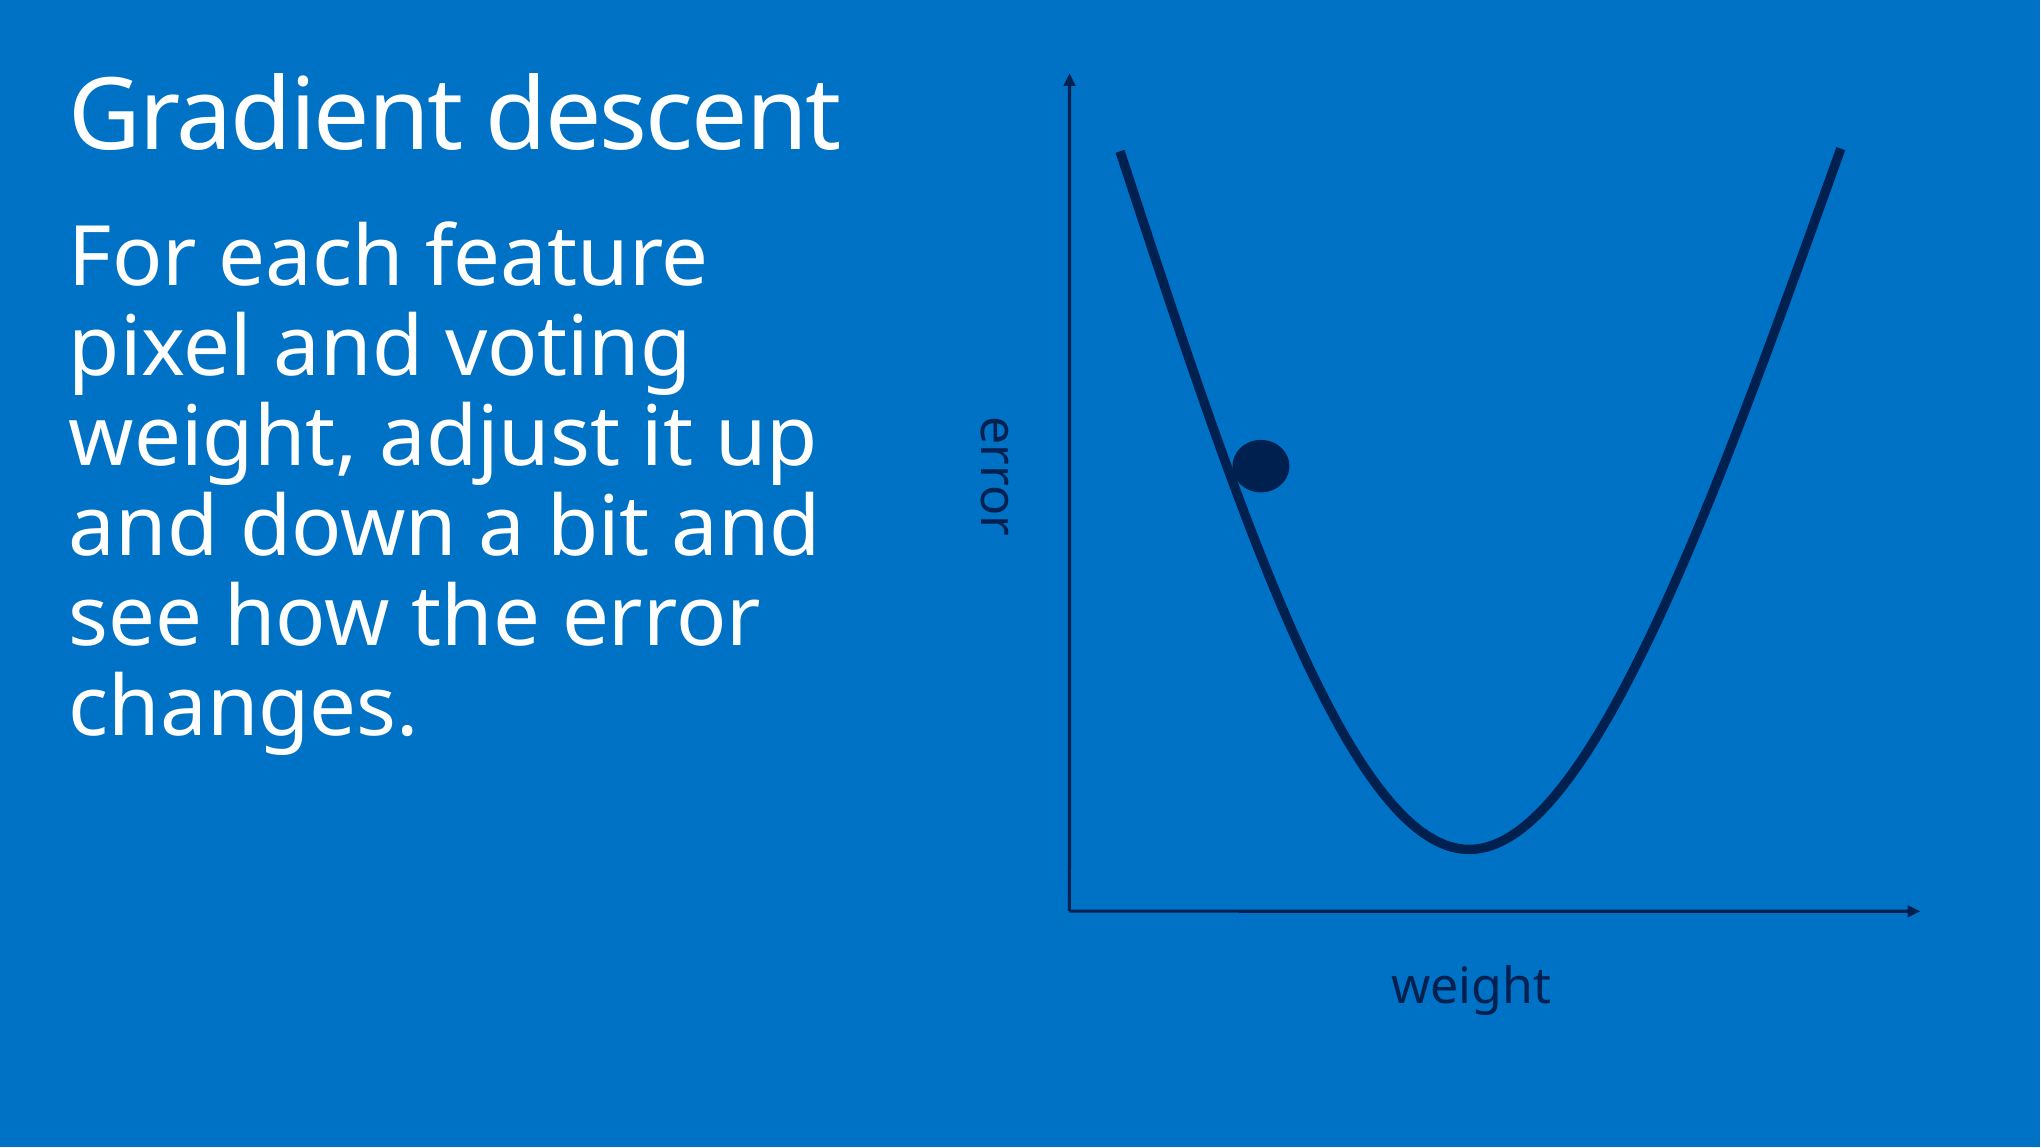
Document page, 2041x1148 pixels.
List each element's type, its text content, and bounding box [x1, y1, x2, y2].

text_box [1069, 905, 1920, 918]
text_box Gradient descent [45, 48, 1996, 199]
text_box For each feature pixel and voting weight, adjust it up and down a bit and see how the error changes. [45, 198, 865, 684]
text_box [1230, 437, 1292, 495]
text_box [1063, 73, 1076, 911]
text_box error [946, 386, 1049, 568]
text_box weight [1361, 936, 1590, 1039]
text_box [1118, 147, 1843, 852]
